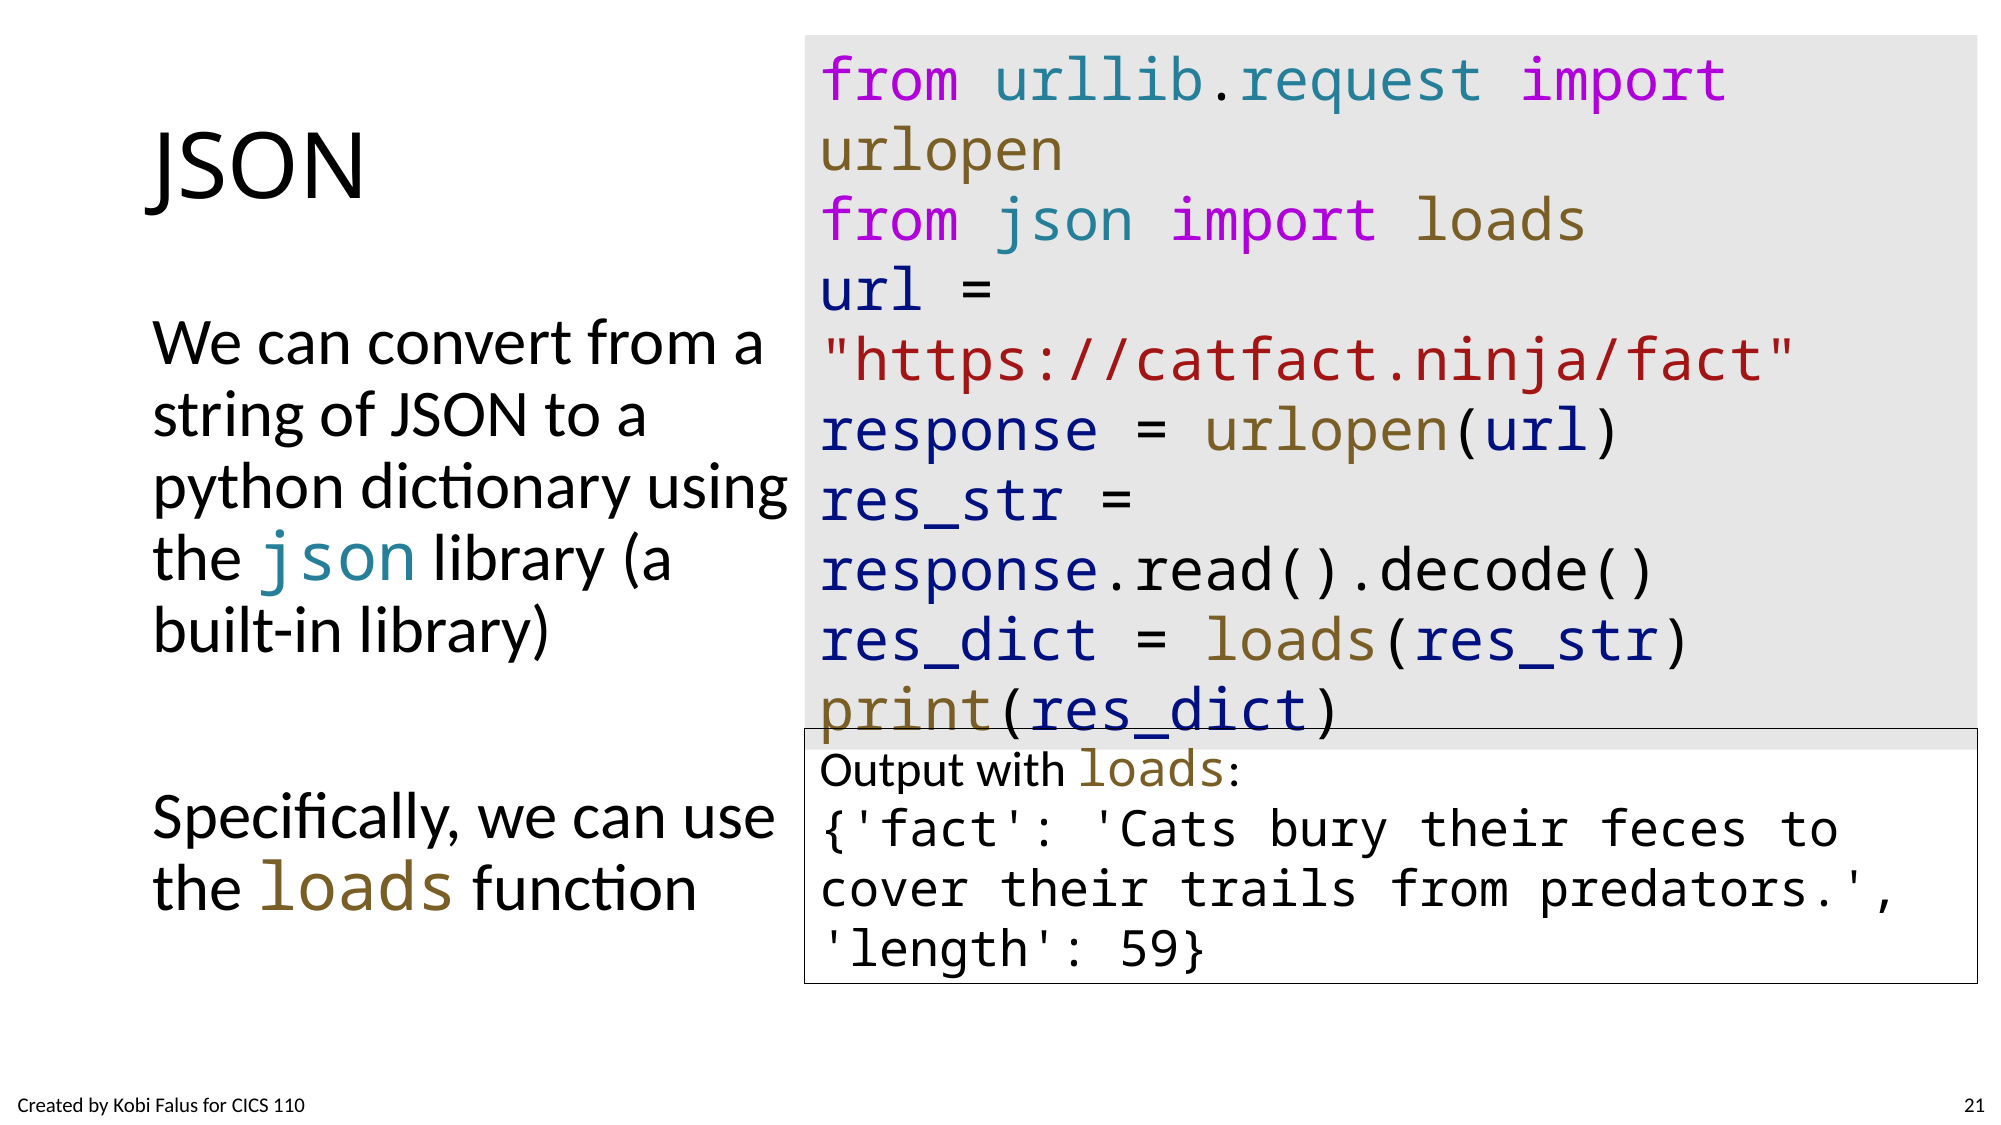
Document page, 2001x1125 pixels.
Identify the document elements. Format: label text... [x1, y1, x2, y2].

text_box from urllib.request import urlopen from json import loads url = "https://catfact.ninja/fact" response = urlopen(url) res_str = response.read().decode() res_dict = loads(res_str) print(res_dict) [804, 35, 1978, 728]
text_box Output with loads: {'fact': 'Cats bury their feces to cover their trails from predators.', 'length': 59} [804, 728, 1978, 984]
title JSON [137, 59, 804, 278]
list We can convert from a string of JSON to a python dictionary using the json library (a built-in library) Specifically, we can use the loads function [137, 299, 805, 1014]
